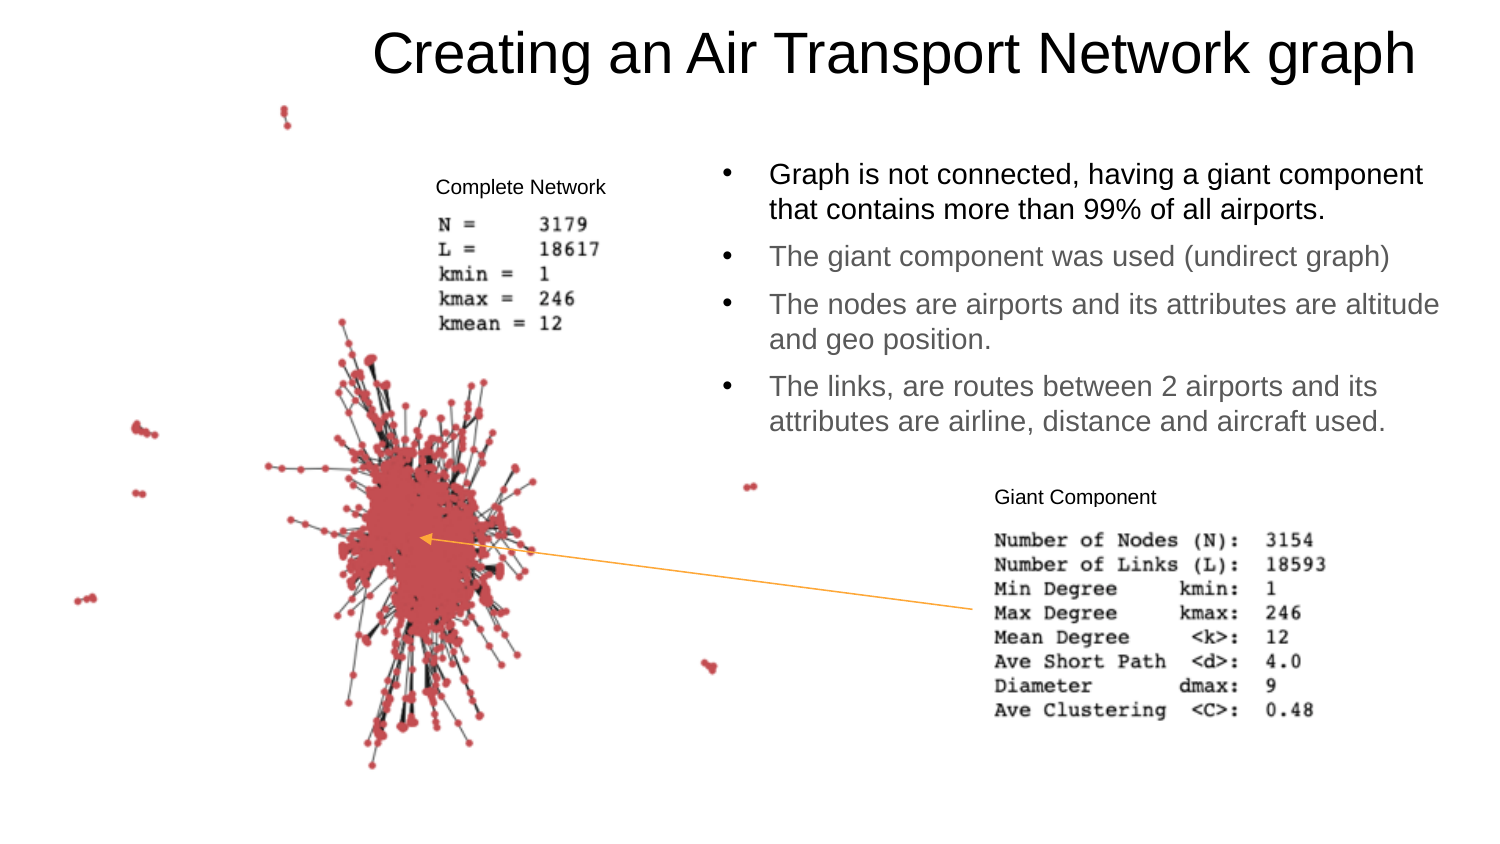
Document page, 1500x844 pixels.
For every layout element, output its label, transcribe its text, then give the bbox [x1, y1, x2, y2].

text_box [419, 537, 973, 610]
title Creating an Air Transport Network graph [51, 0, 1449, 94]
text_box Giant Component [979, 480, 1178, 517]
picture [990, 507, 1371, 733]
text_box Graph is not connected, having a giant component that contains more than 99% of all airports. The giant component was used (undirect graph) The nodes are airports and its attributes are altitude and geo position. The links, are routes between 2 airports and its attributes are airline, distance and aircraft used. [772, 147, 1463, 480]
picture [64, 93, 767, 809]
